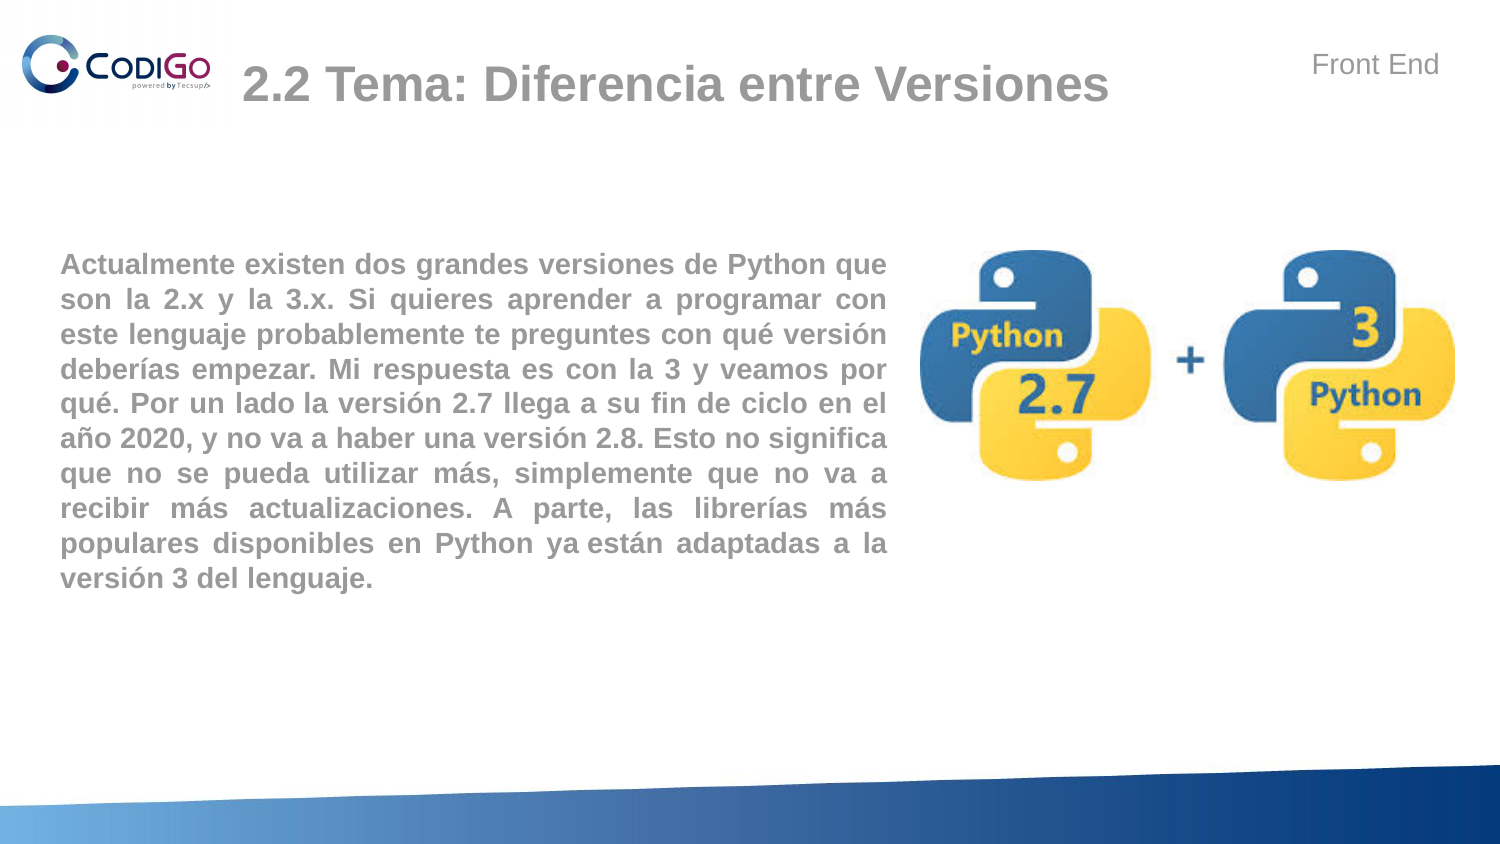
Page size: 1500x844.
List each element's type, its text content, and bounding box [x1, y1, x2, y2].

title 2.2 Tema: Diferencia entre Versiones [204, 50, 1452, 113]
picture [0, 0, 1500, 844]
text_box Actualmente existen dos grandes versiones de Python que son la 2.x y la 3.x. Si quieres aprender a programar con este lenguaje probablemente te preguntes con qué versión deberías empezar. Mi respuesta es con la 3 y veamos por qué. Por un lado la versión 2.7 llega a su fin de ciclo en el año 2020, y no va a haber una versión 2.8. Esto no significa que no se pueda utilizar más, simplemente que no va a recibir más actualizaciones. A parte, las librerías más populares disponibles en Python ya están adaptadas a la versión 3 del lenguaje. [45, 237, 904, 603]
